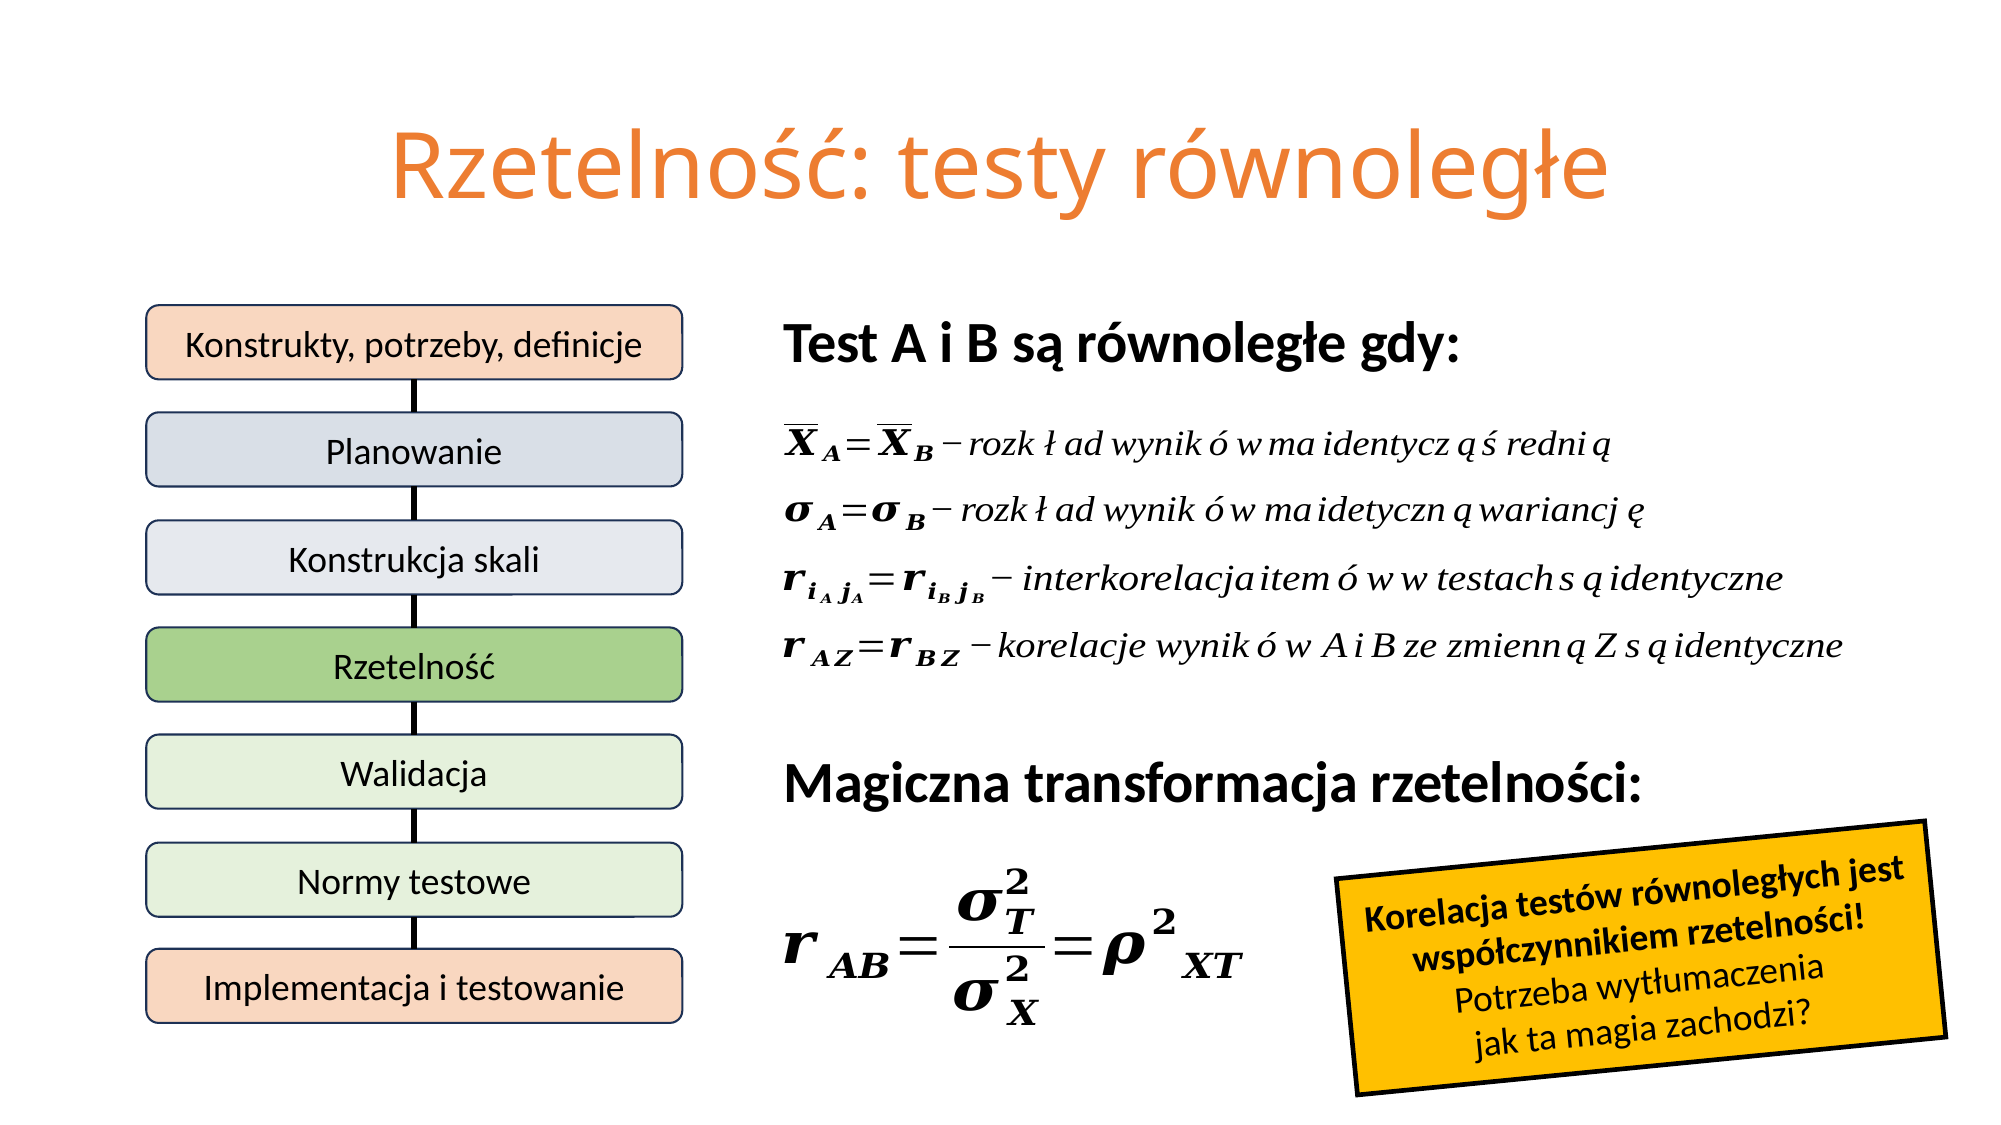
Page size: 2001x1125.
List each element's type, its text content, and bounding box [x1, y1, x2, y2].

title Rzetelność: testy równoległe [137, 59, 1863, 278]
text_box Normy testowe [145, 841, 684, 918]
text_box Korelacja testów równoległych jest współczynnikiem rzetelności! Potrzeba wytłumaczenia jak ta magia zachodzi? [1335, 819, 1947, 1097]
text_box Walidacja [145, 733, 684, 810]
text_box Magiczna transformacja rzetelności: [781, 742, 1728, 815]
text_box Konstrukcja skali [145, 519, 684, 596]
text_box Planowanie [145, 411, 684, 488]
text_box Konstrukty, potrzeby, definicje [145, 304, 684, 381]
text_box Rzetelność [145, 626, 684, 703]
text_box Implementacja i testowanie [145, 947, 684, 1024]
text_box Test A i B są równoległe gdy: [781, 302, 1560, 374]
